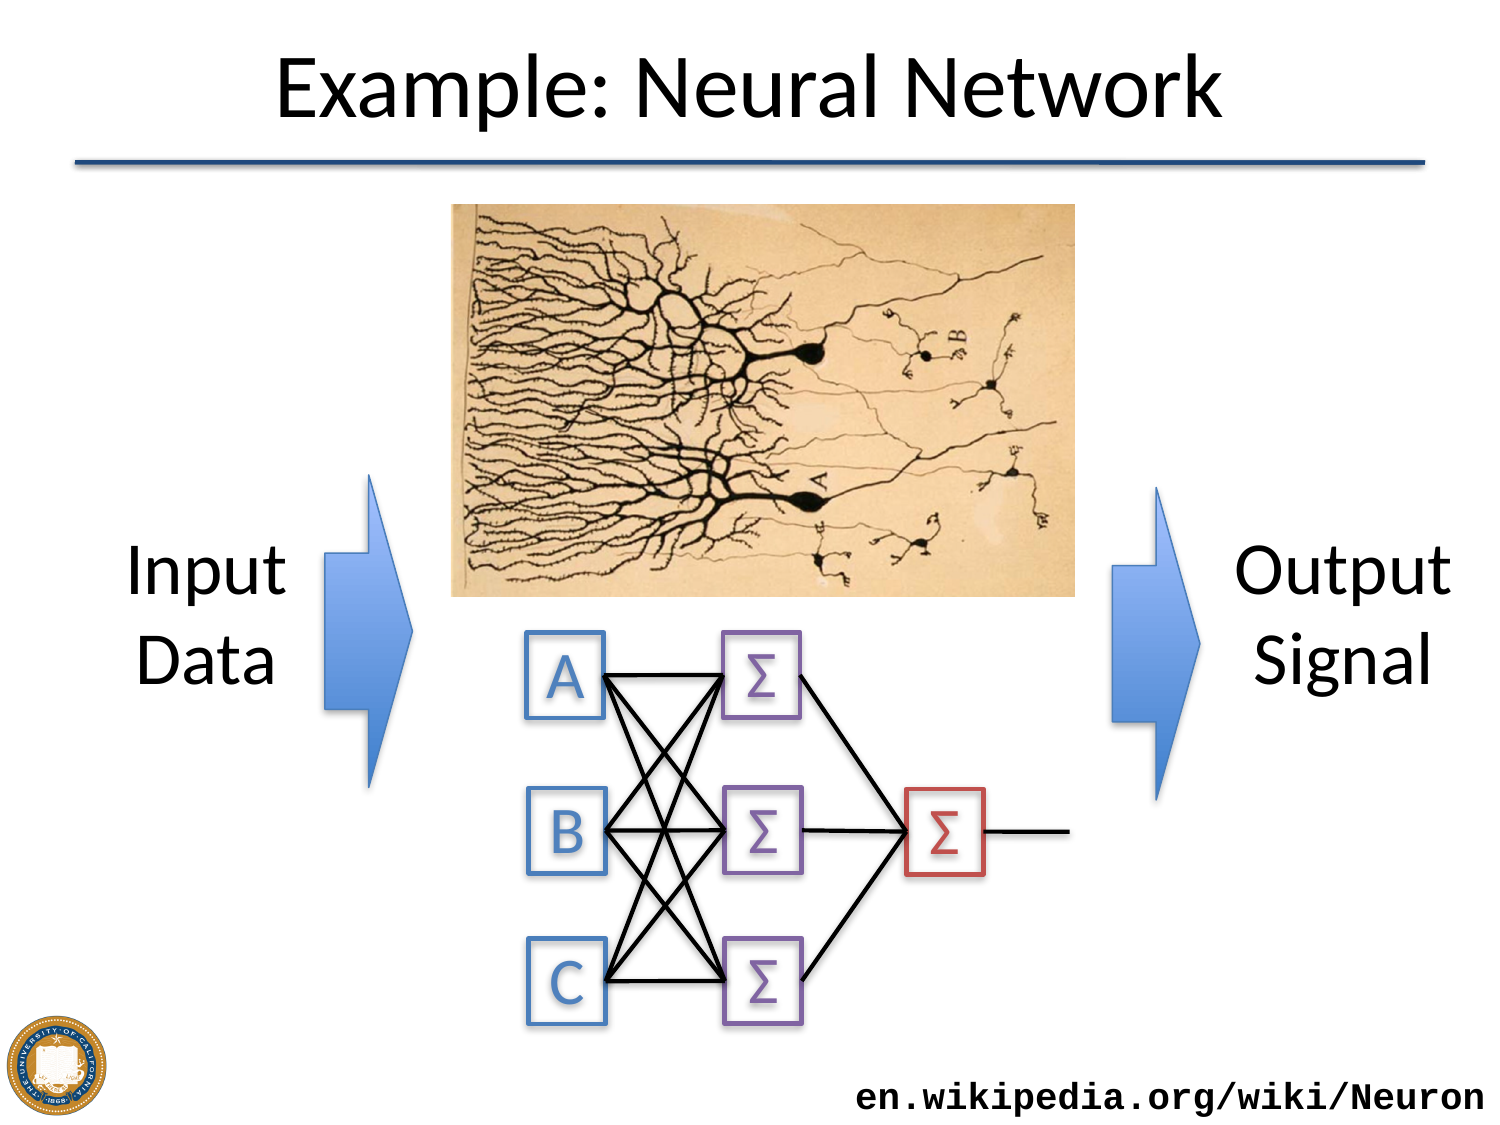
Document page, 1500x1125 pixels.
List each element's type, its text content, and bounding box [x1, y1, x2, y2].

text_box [605, 830, 726, 982]
picture [450, 87, 1075, 713]
text_box Σ [724, 938, 802, 1024]
text_box [1111, 486, 1201, 801]
text_box en.wikipedia.org/wiki/Neuron [0, 1064, 1500, 1125]
text_box Σ [910, 788, 984, 875]
text_box C [528, 938, 606, 1025]
list Output Signal [1175, 512, 1500, 863]
picture [6, 1015, 107, 1064]
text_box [801, 831, 907, 982]
text_box A [526, 632, 564, 719]
list Input Data [37, 512, 375, 863]
title Example: Neural Network [75, 0, 1425, 175]
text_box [799, 721, 907, 830]
text_box Σ [731, 787, 796, 874]
text_box [324, 474, 414, 789]
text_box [605, 721, 724, 829]
text_box B [528, 787, 598, 874]
